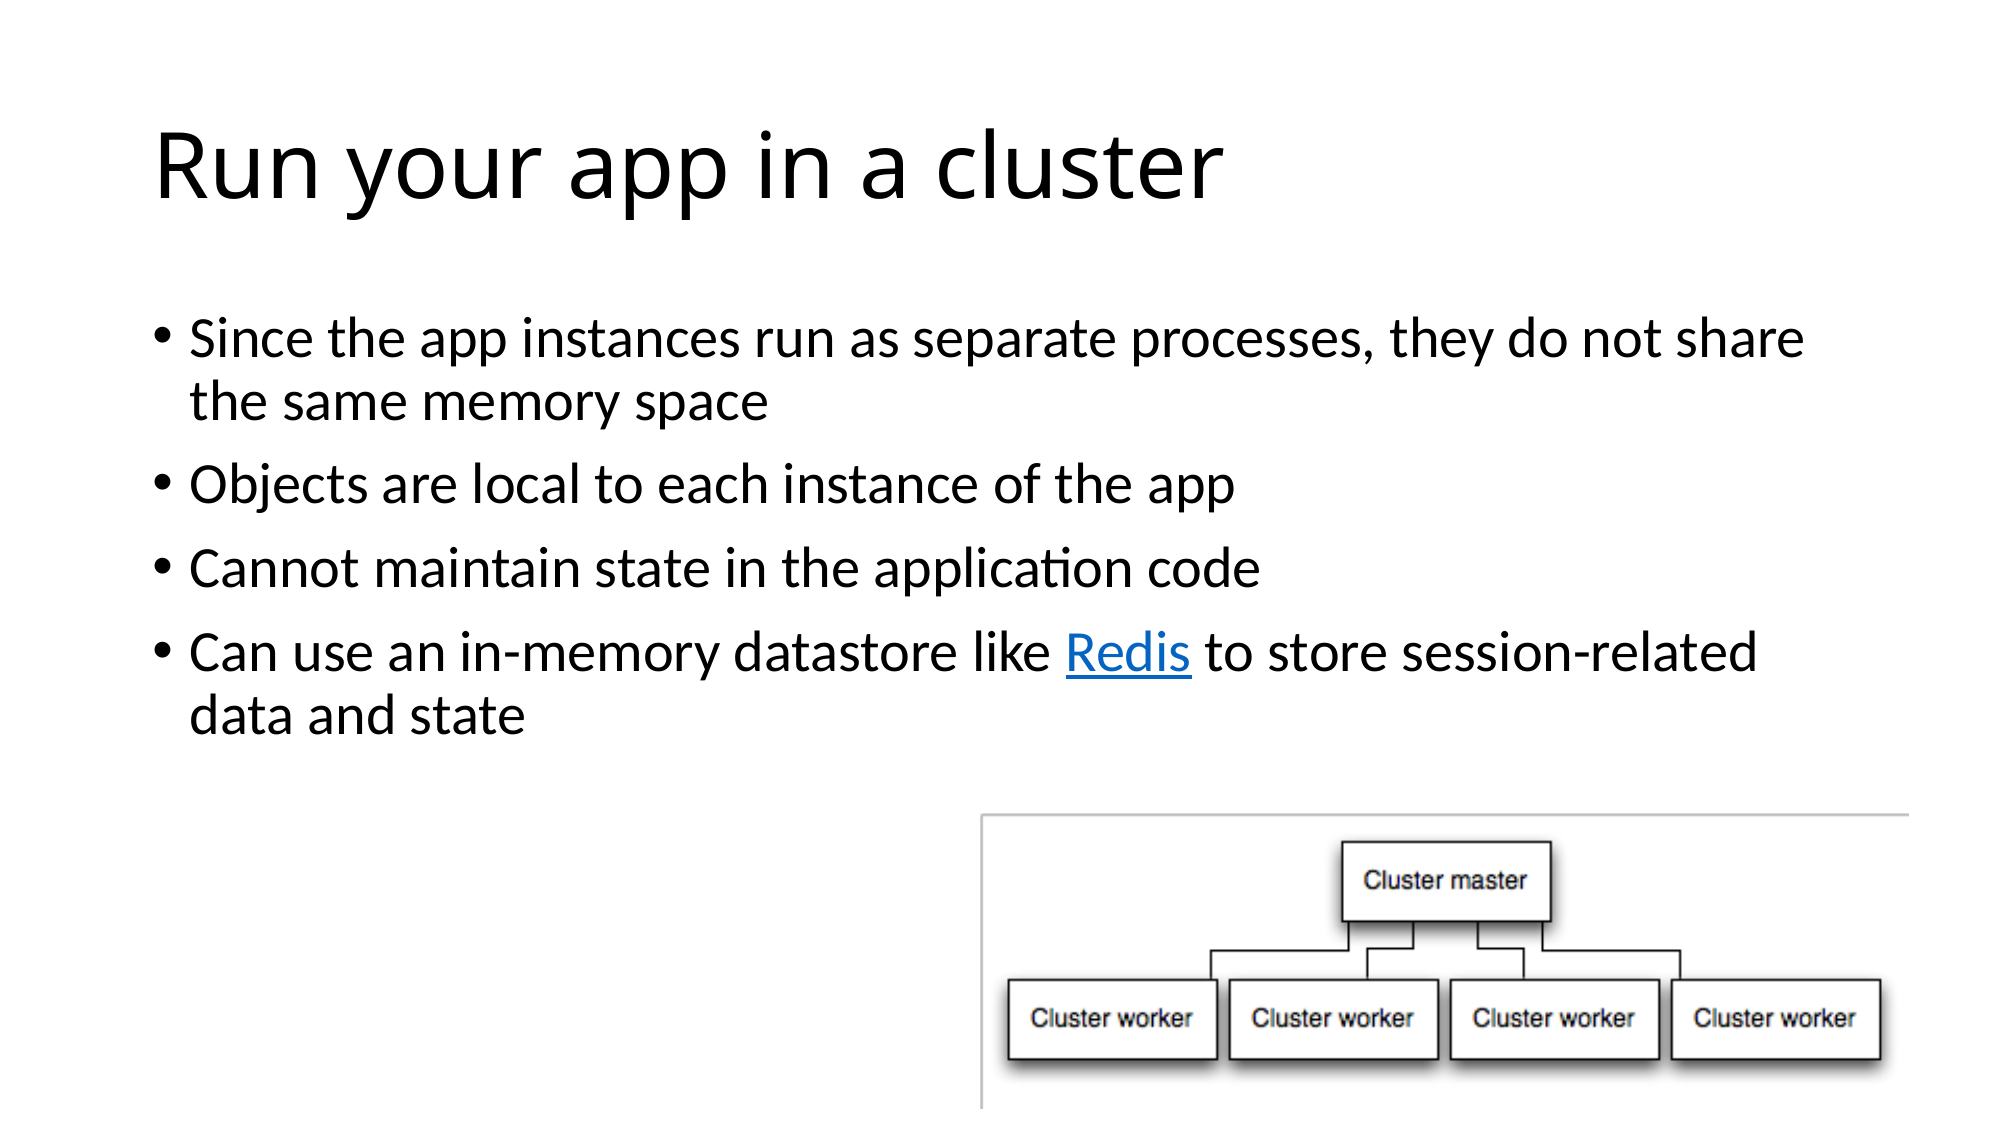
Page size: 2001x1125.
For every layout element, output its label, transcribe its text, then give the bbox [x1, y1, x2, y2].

picture [979, 808, 1909, 1109]
list Since the app instances run as separate processes, they do not share the same memory space Objects are local to each instance of the app Cannot maintain state in the application code Can use an in-memory datastore like Redis to store session-related data and state [137, 299, 1863, 1014]
title Run your app in a cluster [137, 59, 1863, 278]
